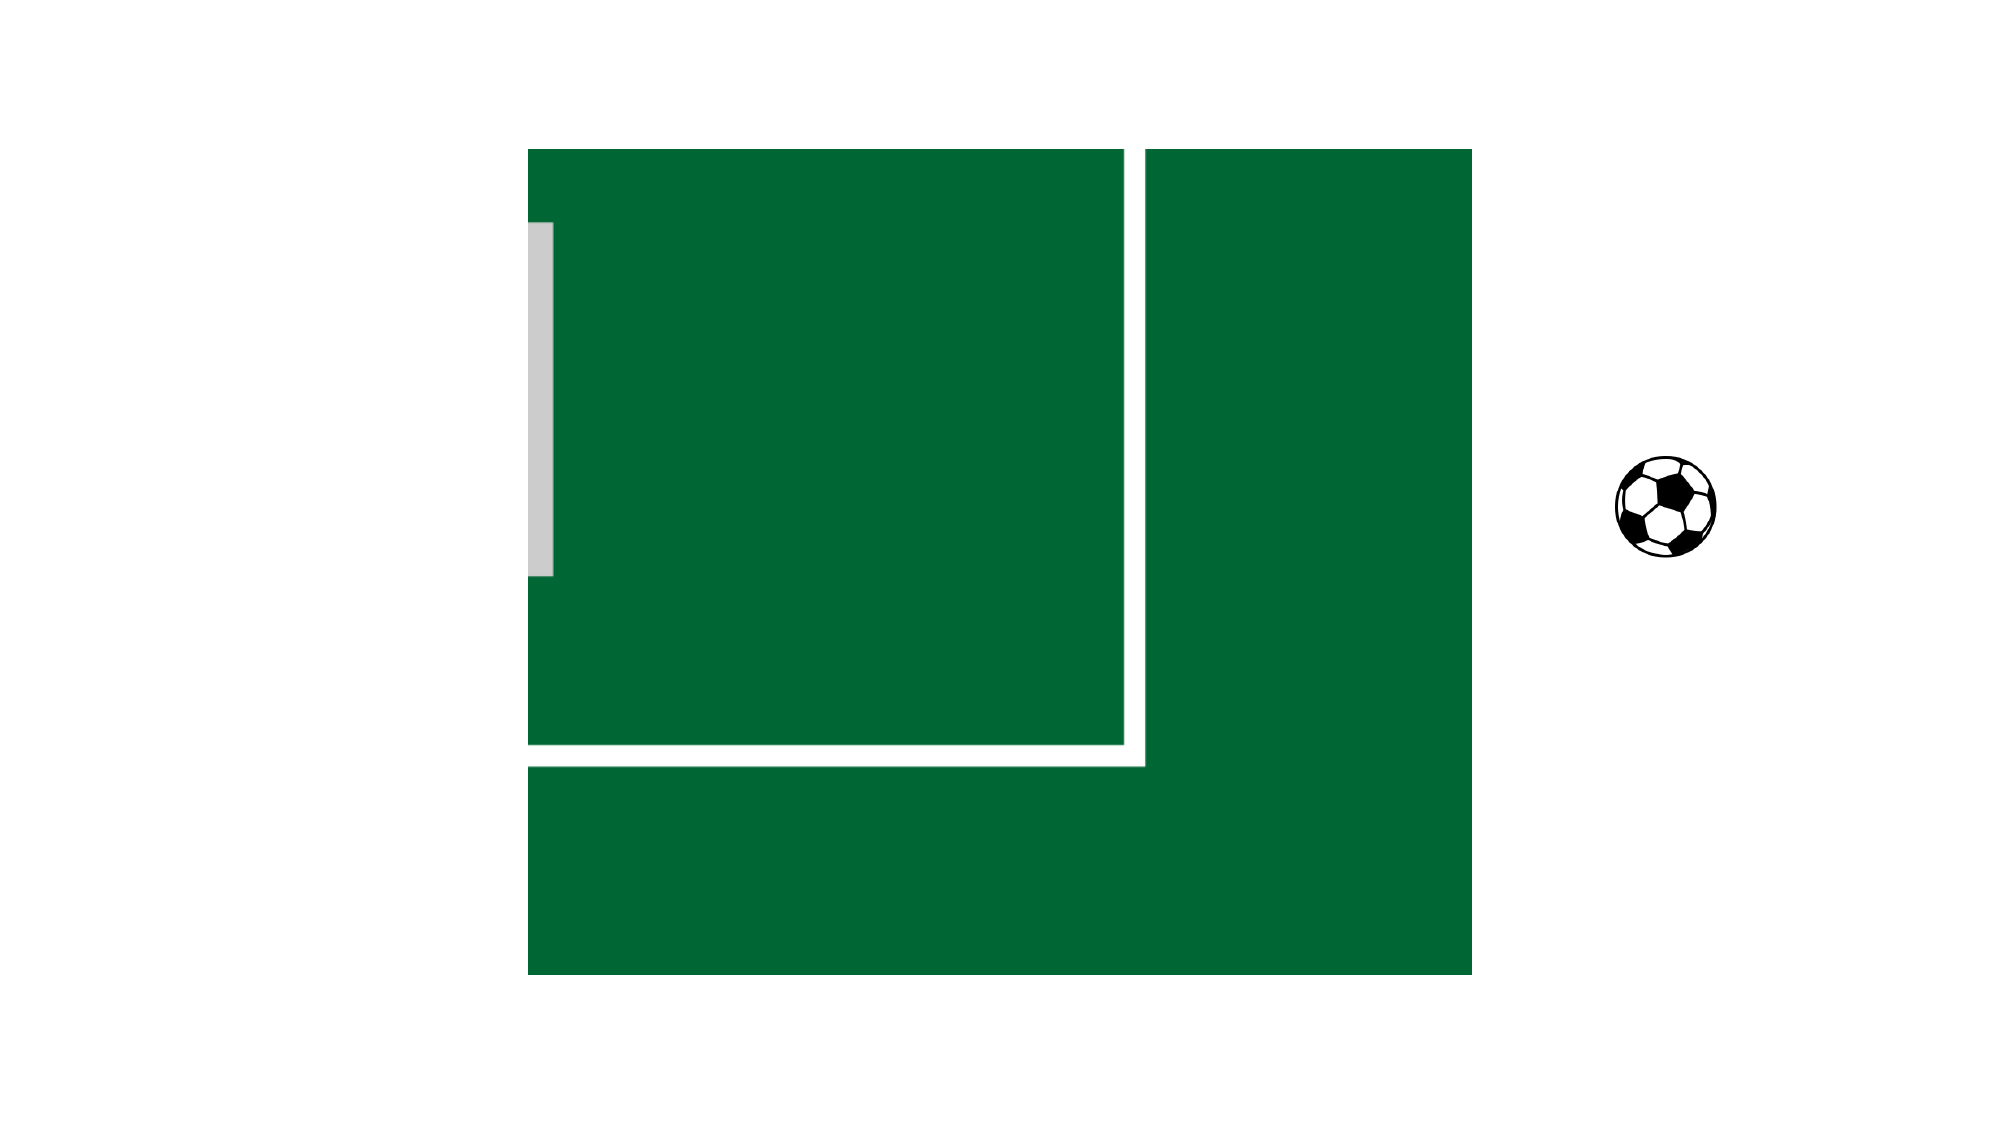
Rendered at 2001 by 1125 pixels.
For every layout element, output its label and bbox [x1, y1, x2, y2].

picture [528, 149, 1472, 975]
picture [1609, 450, 1722, 563]
